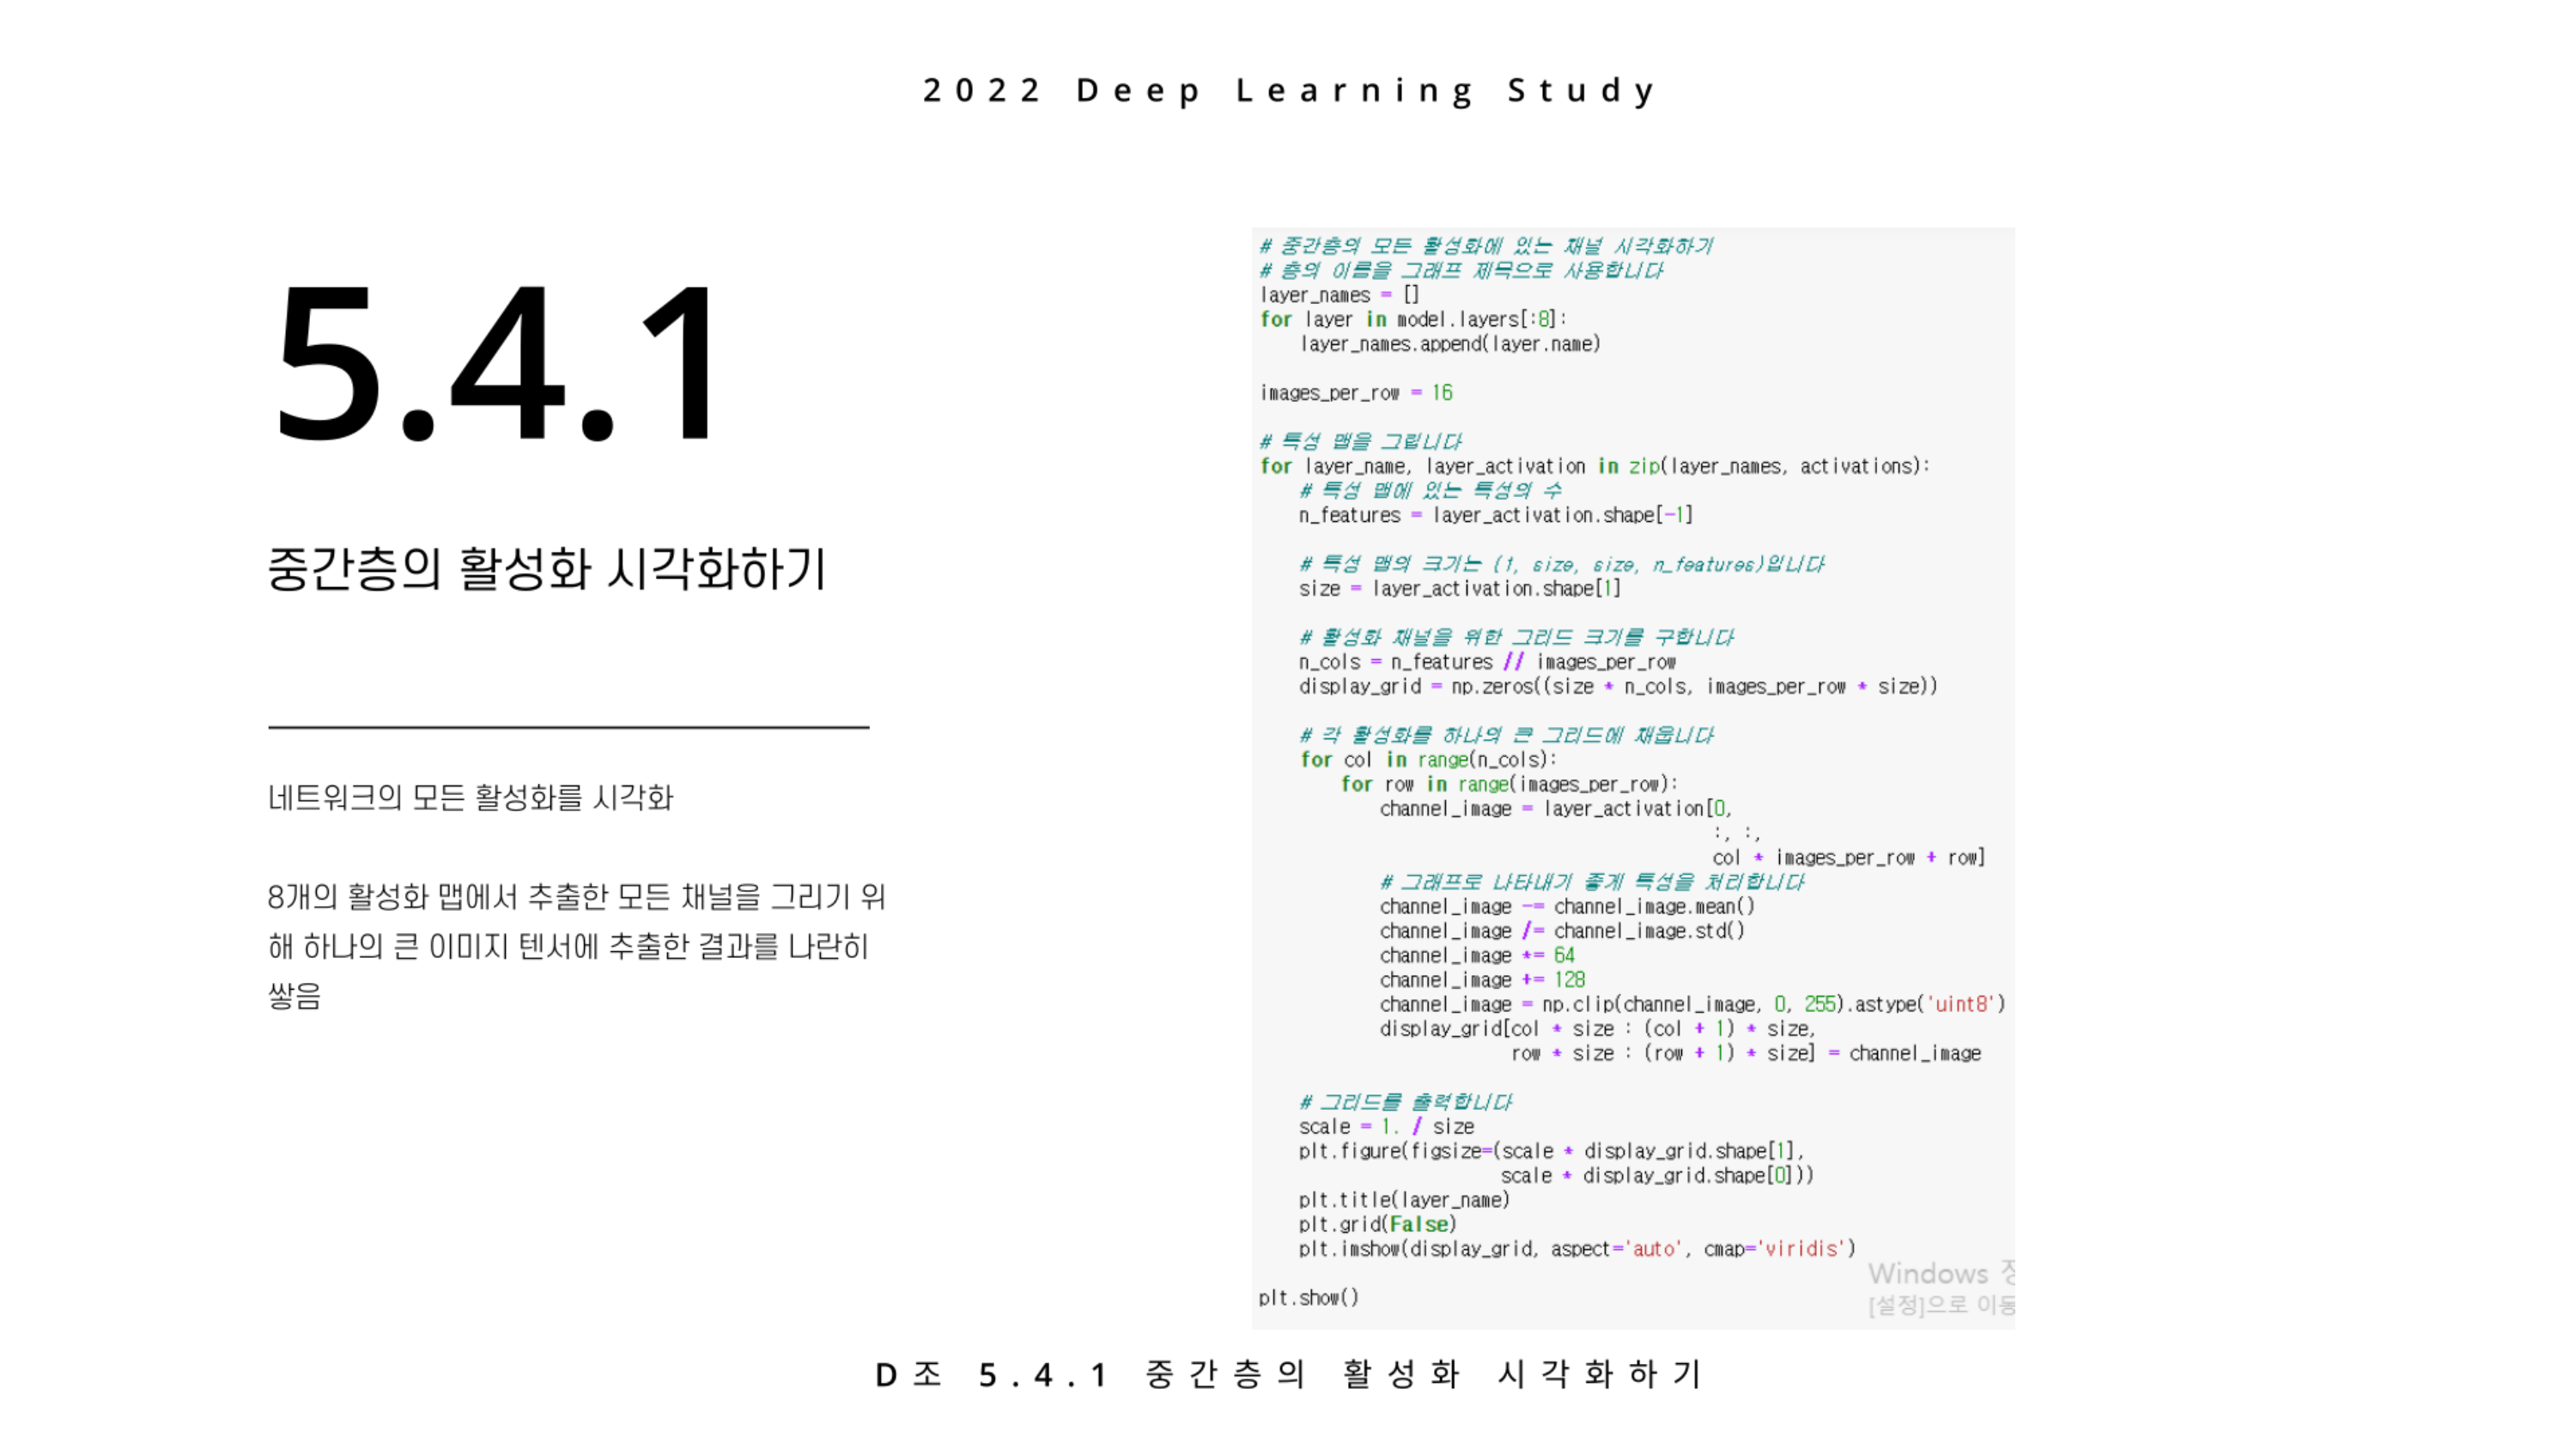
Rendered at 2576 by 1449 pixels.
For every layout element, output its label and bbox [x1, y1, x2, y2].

text_box [1252, 227, 2015, 1330]
picture [556, 60, 1668, 126]
picture [532, 1344, 1716, 1410]
picture [236, 176, 851, 624]
picture [264, 773, 902, 1029]
text_box [268, 722, 870, 732]
